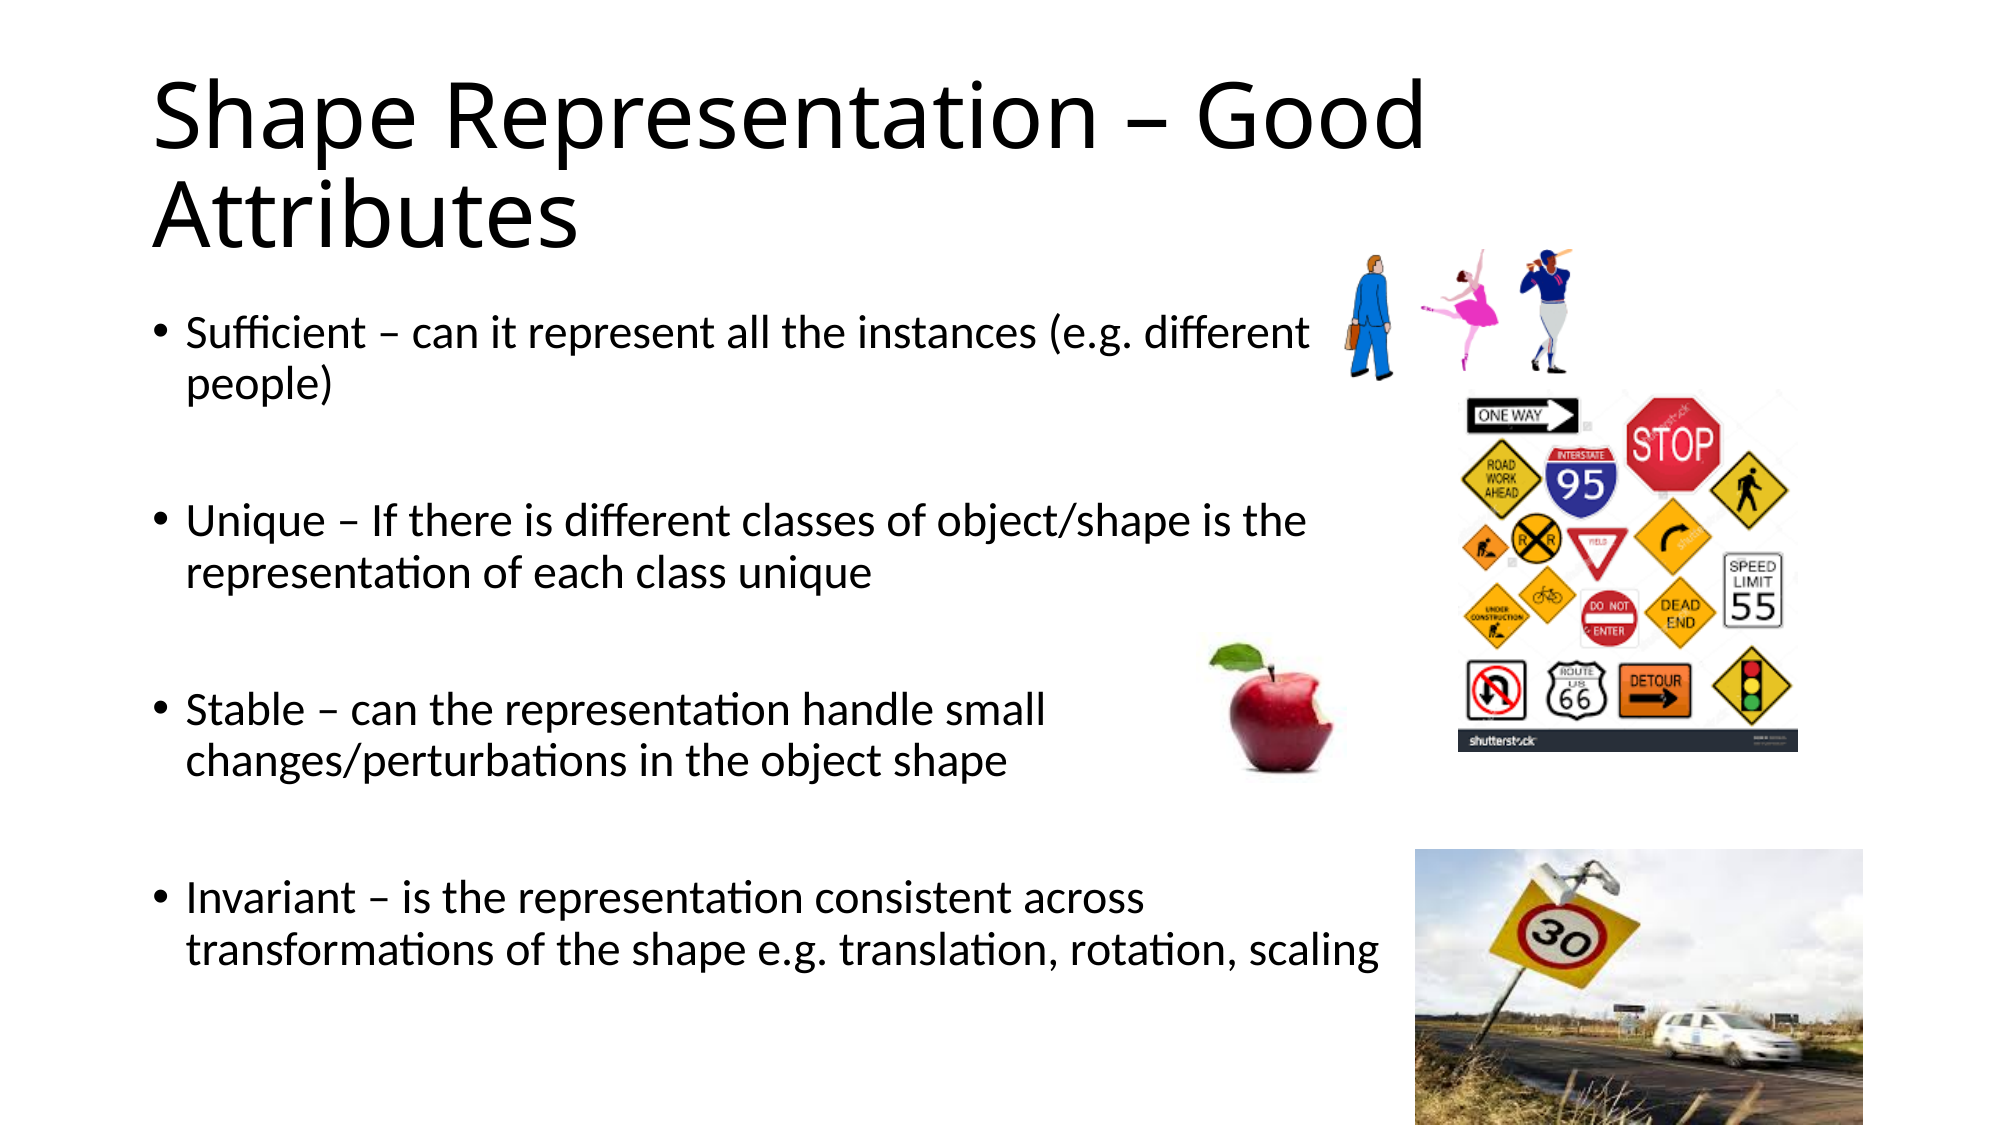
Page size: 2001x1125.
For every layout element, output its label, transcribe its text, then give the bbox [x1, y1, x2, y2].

picture [1415, 849, 1863, 1125]
list Sufficient – can it represent all the instances (e.g. different people) Unique – If there is different classes of object/shape is the representation of each class unique Stable – can the representation handle small changes/perturbations in the object shape Invariant – is the representation consistent across transformations of the shape e.g. translation, rotation, scaling [137, 299, 1407, 1035]
picture [1196, 632, 1347, 783]
picture [1458, 389, 1798, 752]
title Shape Representation – Good Attributes [137, 59, 1863, 278]
picture [1335, 249, 1581, 382]
